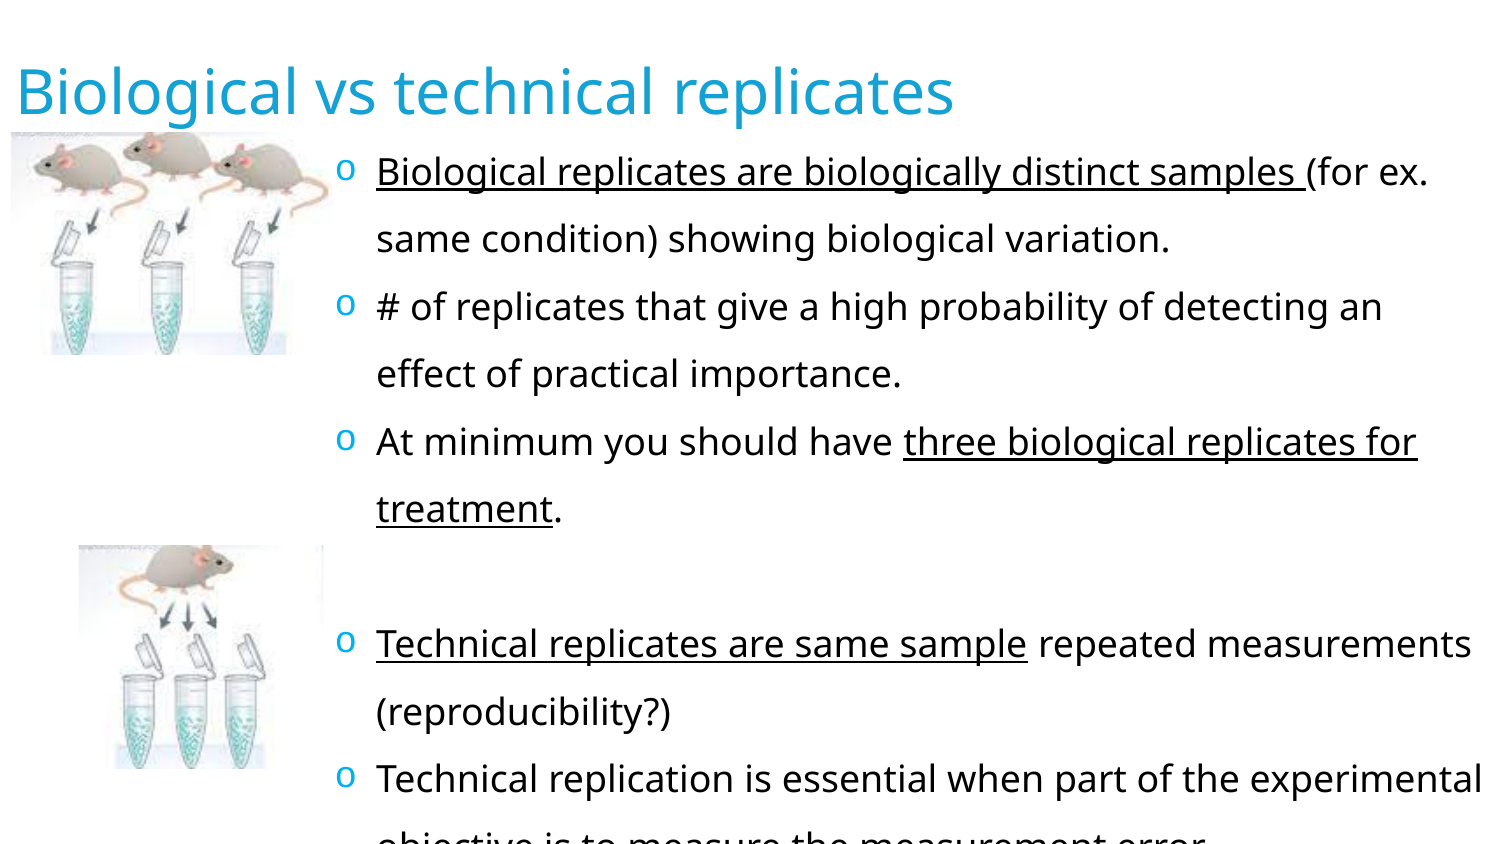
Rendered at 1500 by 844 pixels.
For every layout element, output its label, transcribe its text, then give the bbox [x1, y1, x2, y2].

picture [10, 131, 334, 356]
text_box Biological replicates are biologically distinct samples (for ex. same condition) showing biological variation. # of replicates that give a high probability of detecting an effect of practical importance. At minimum you should have three biological replicates for treatment. Technical replicates are same sample repeated measurements (reproducibility?) Technical replication is essential when part of the experimental objective is to measure the measurement error. [323, 119, 1500, 612]
picture [78, 544, 324, 769]
text_box Biological vs technical replicates [0, 0, 1387, 143]
